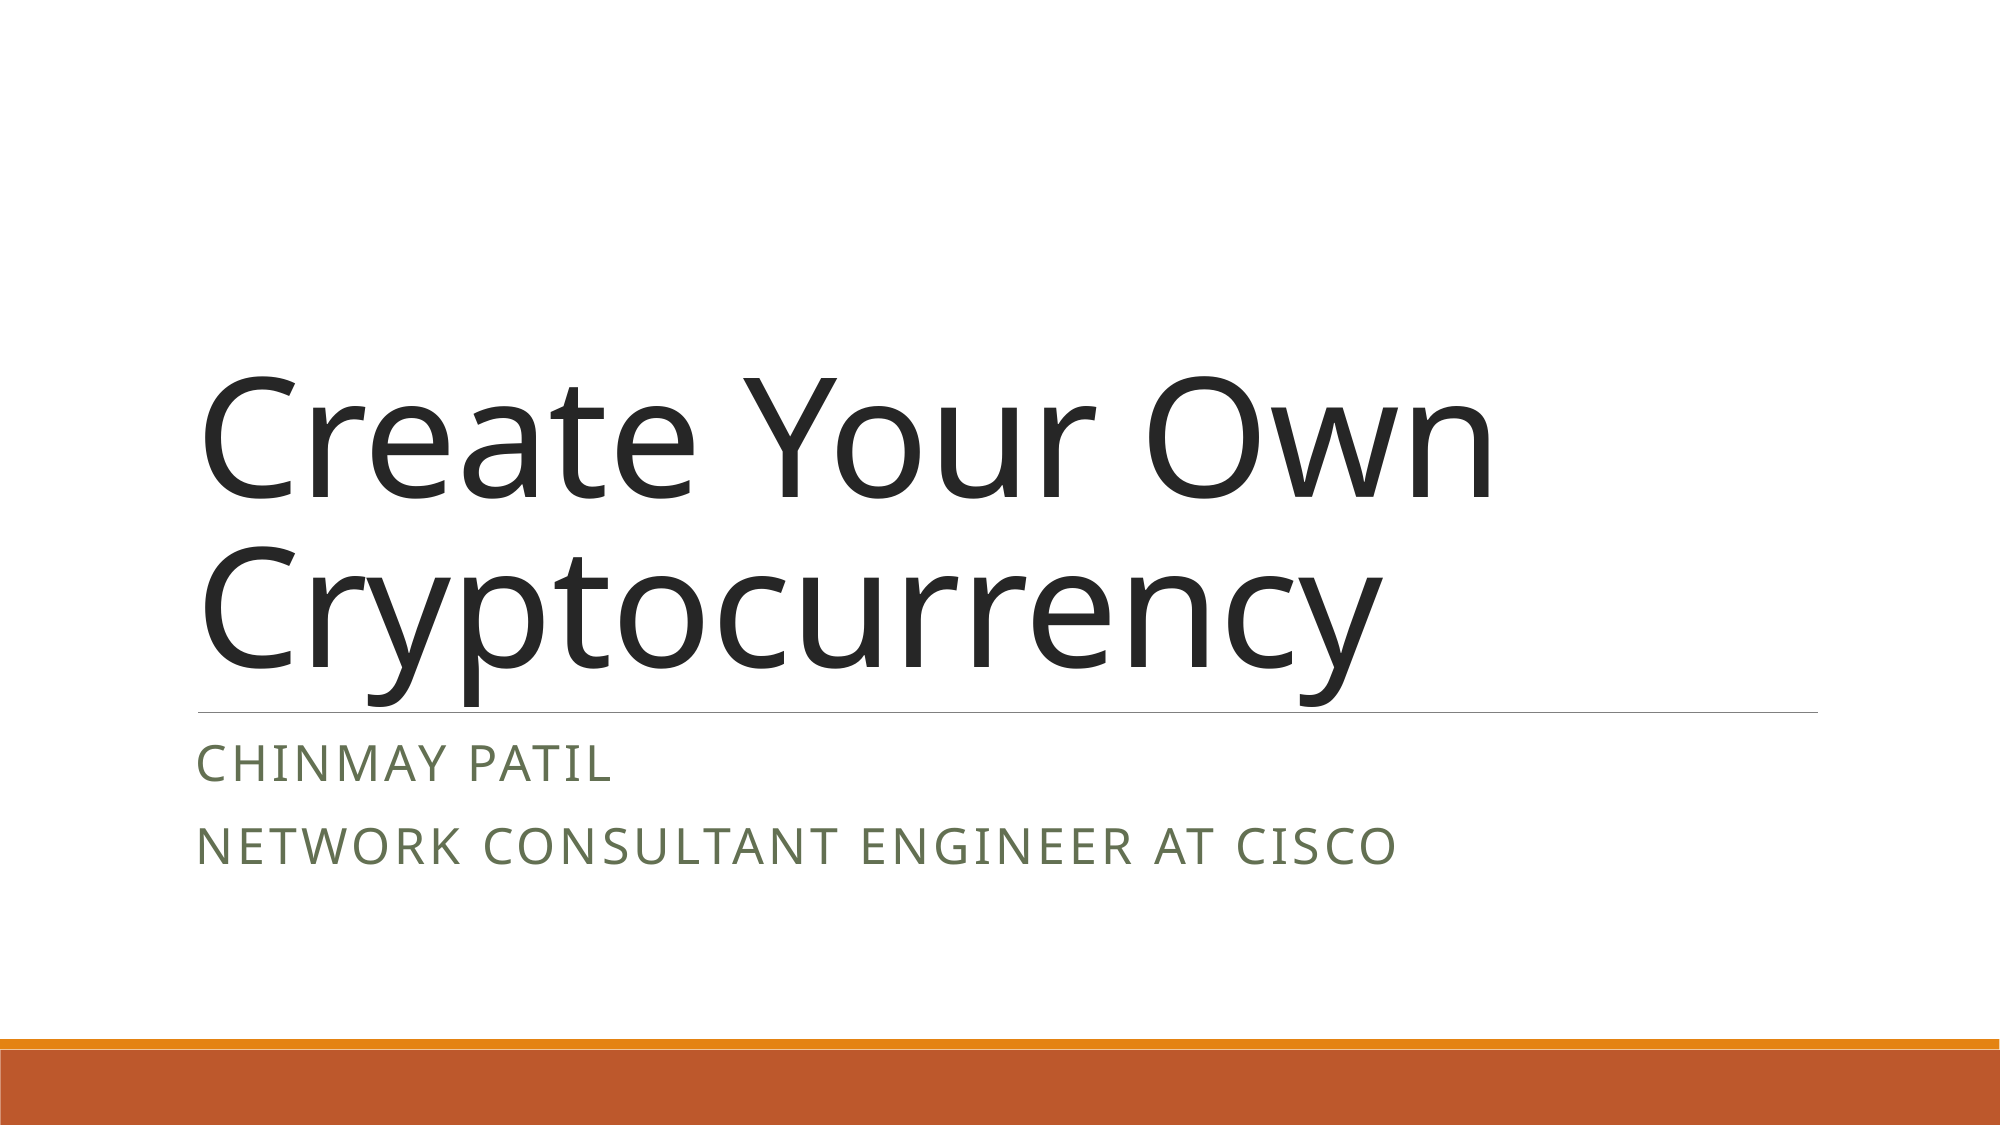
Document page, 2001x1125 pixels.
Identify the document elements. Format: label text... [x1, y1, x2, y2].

title Create Your Own Cryptocurrency [180, 124, 1830, 710]
subtitle Chinmay Patil Network Consultant Engineer at Cisco [180, 730, 1831, 919]
